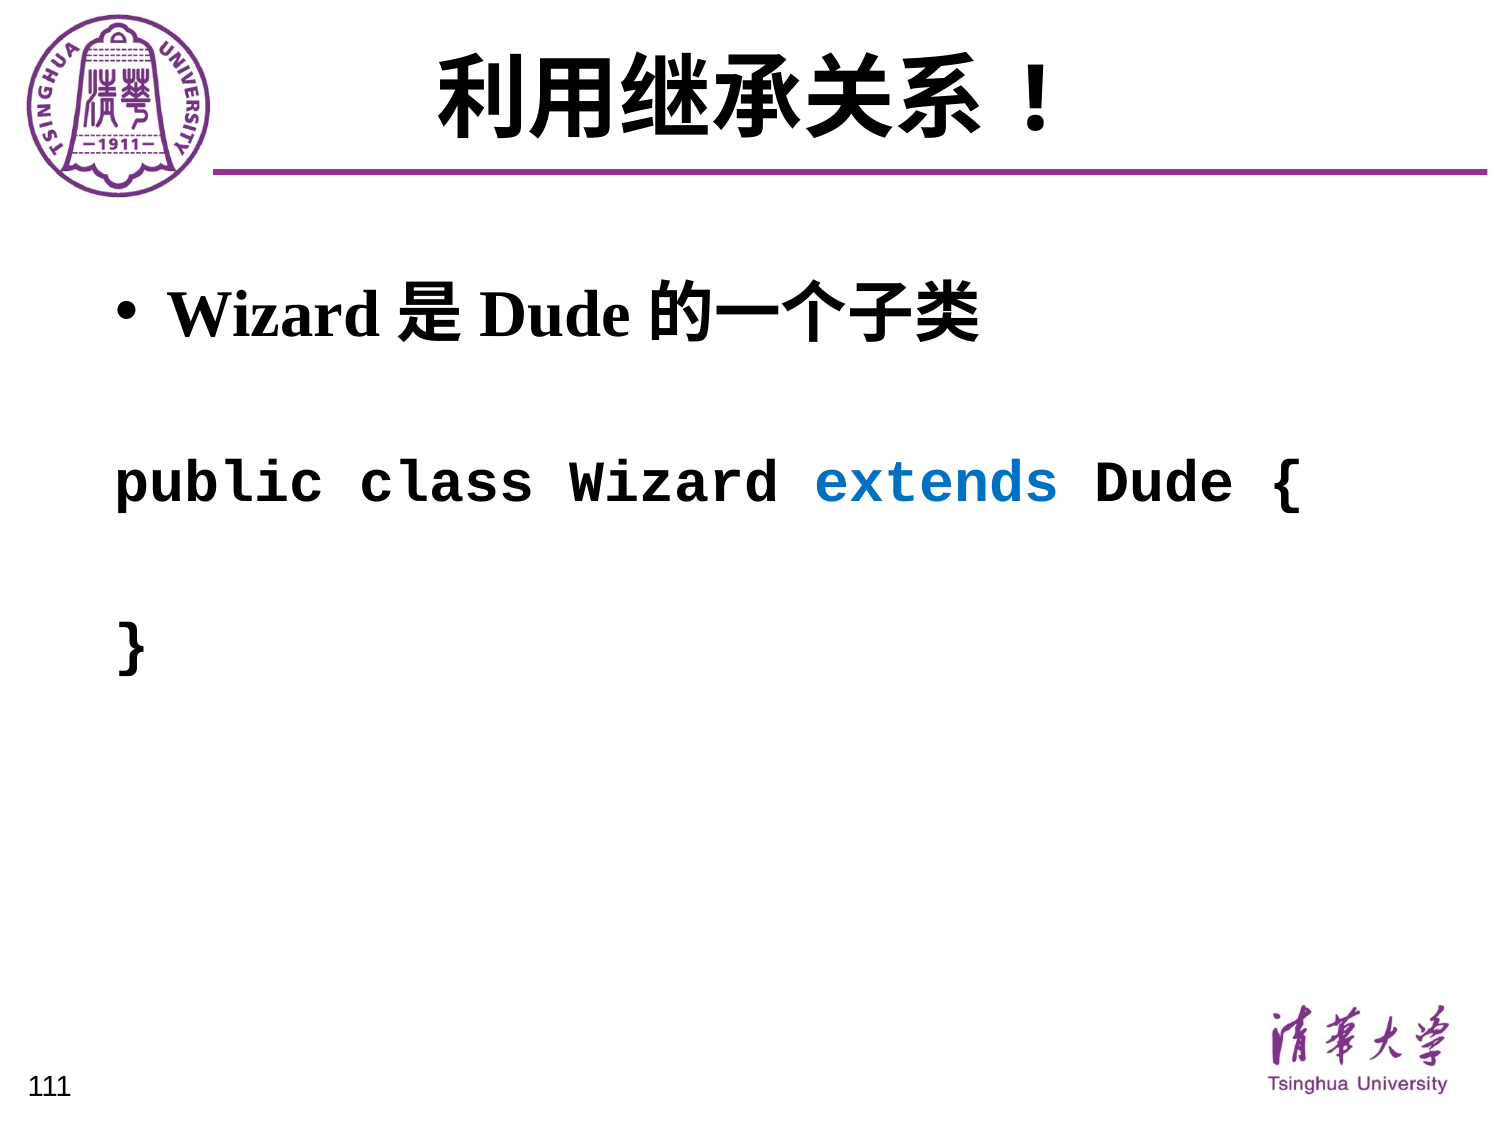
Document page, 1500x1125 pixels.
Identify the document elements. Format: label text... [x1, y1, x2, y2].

picture [1262, 999, 1454, 1101]
picture [24, 151, 213, 200]
title 利用继承关系! [24, 37, 1476, 151]
footer 111 [12, 1059, 176, 1125]
picture [24, 12, 213, 37]
text_box Wizard是Dude的一个子类 public class Wizard extends Dude { } [99, 262, 1413, 684]
